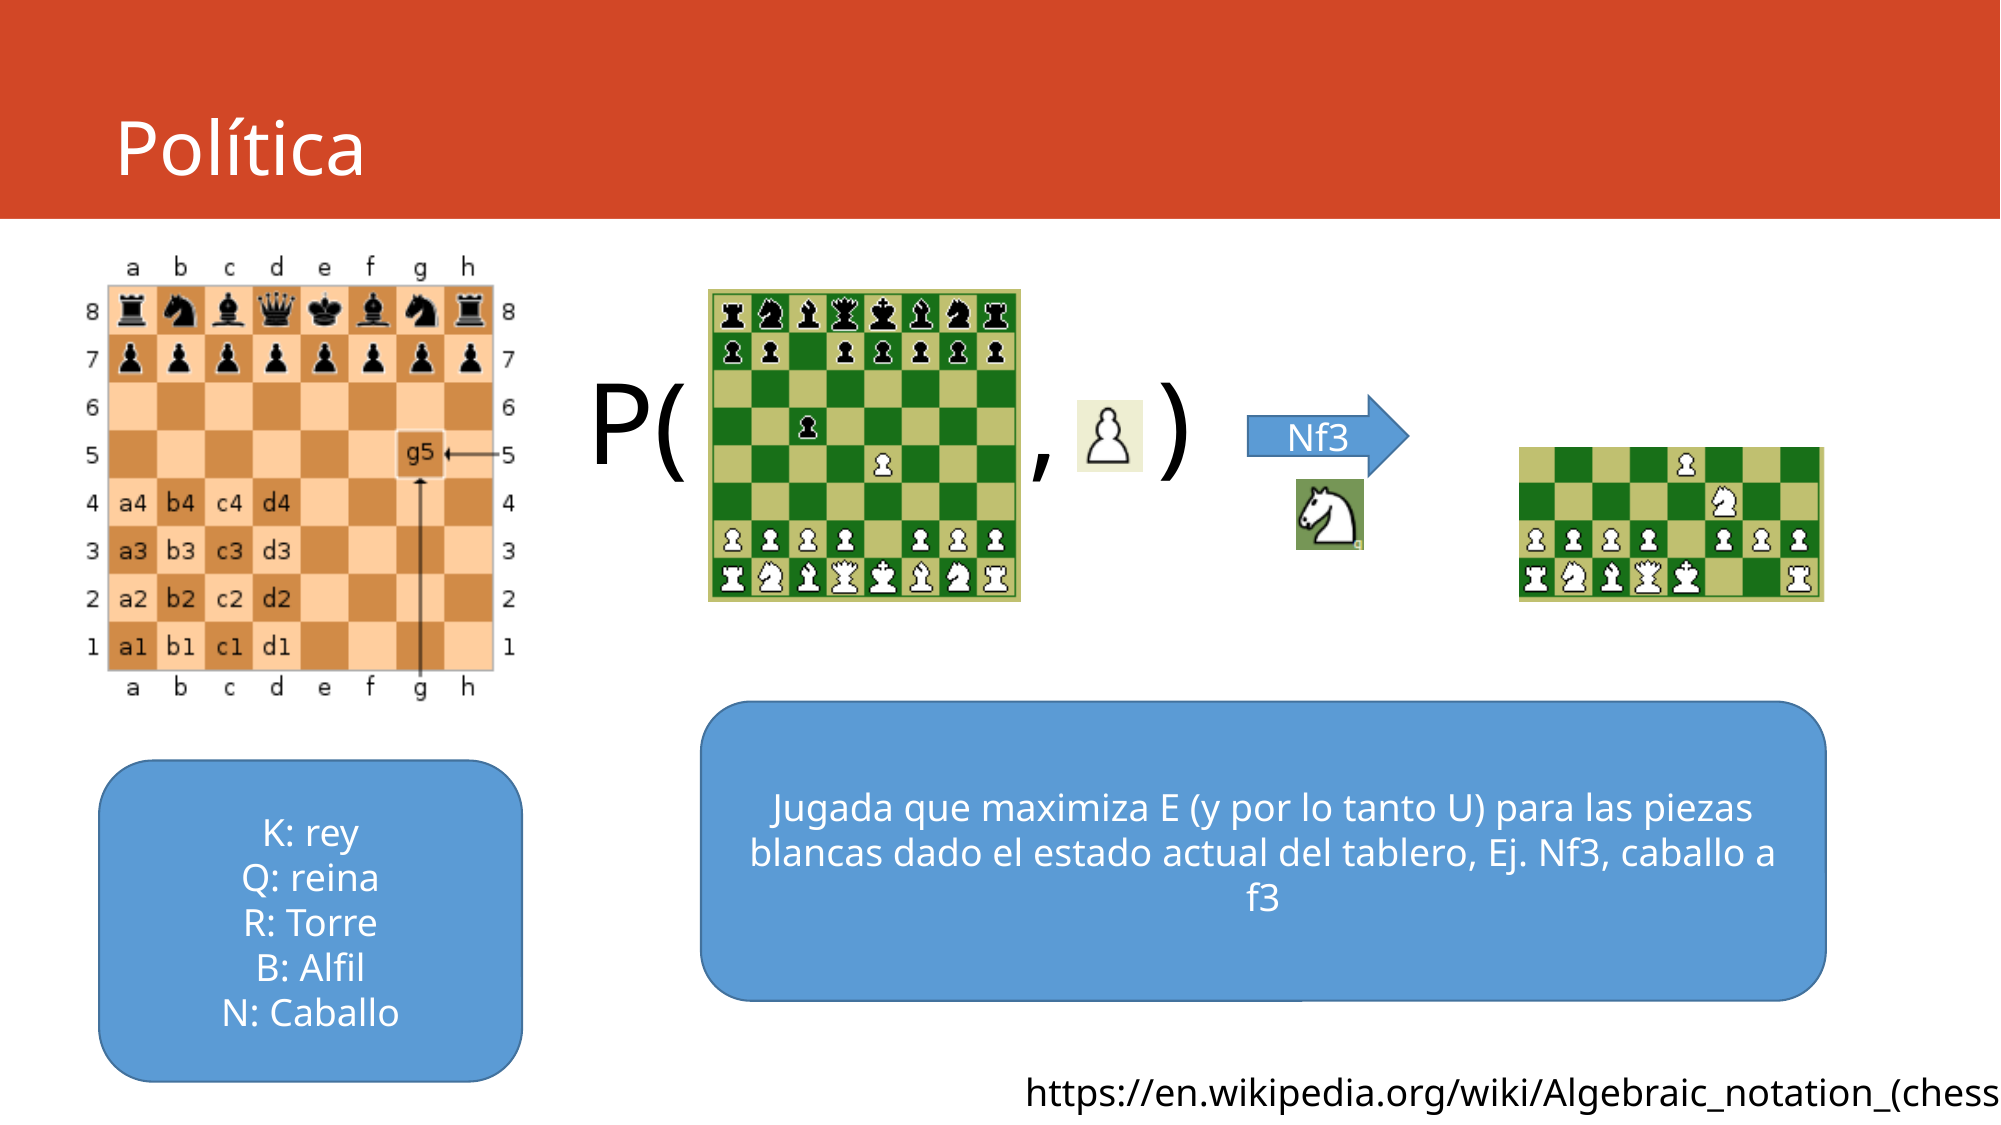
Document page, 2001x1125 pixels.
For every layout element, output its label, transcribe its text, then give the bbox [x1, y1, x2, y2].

picture [708, 289, 1021, 602]
picture [1077, 400, 1143, 472]
text_box Nf3 [1246, 393, 1410, 479]
title Política [99, 0, 1863, 199]
picture [82, 254, 522, 705]
text_box , [1021, 347, 1074, 498]
text_box P( [571, 344, 703, 495]
picture [1519, 447, 1826, 603]
text_box https://en.wikipedia.org/wiki/Algebraic_notation_(chess) [1010, 1061, 2000, 1122]
text_box ) [1142, 343, 1207, 494]
picture [1296, 479, 1364, 550]
text_box Jugada que maximiza E (y por lo tanto U) para las piezas blancas dado el estado actual del tablero, Ej. Nf3, caballo a f3 [699, 700, 1827, 1002]
text_box K: rey Q: reina R: Torre B: Alfil N: Caballo [98, 759, 524, 1083]
